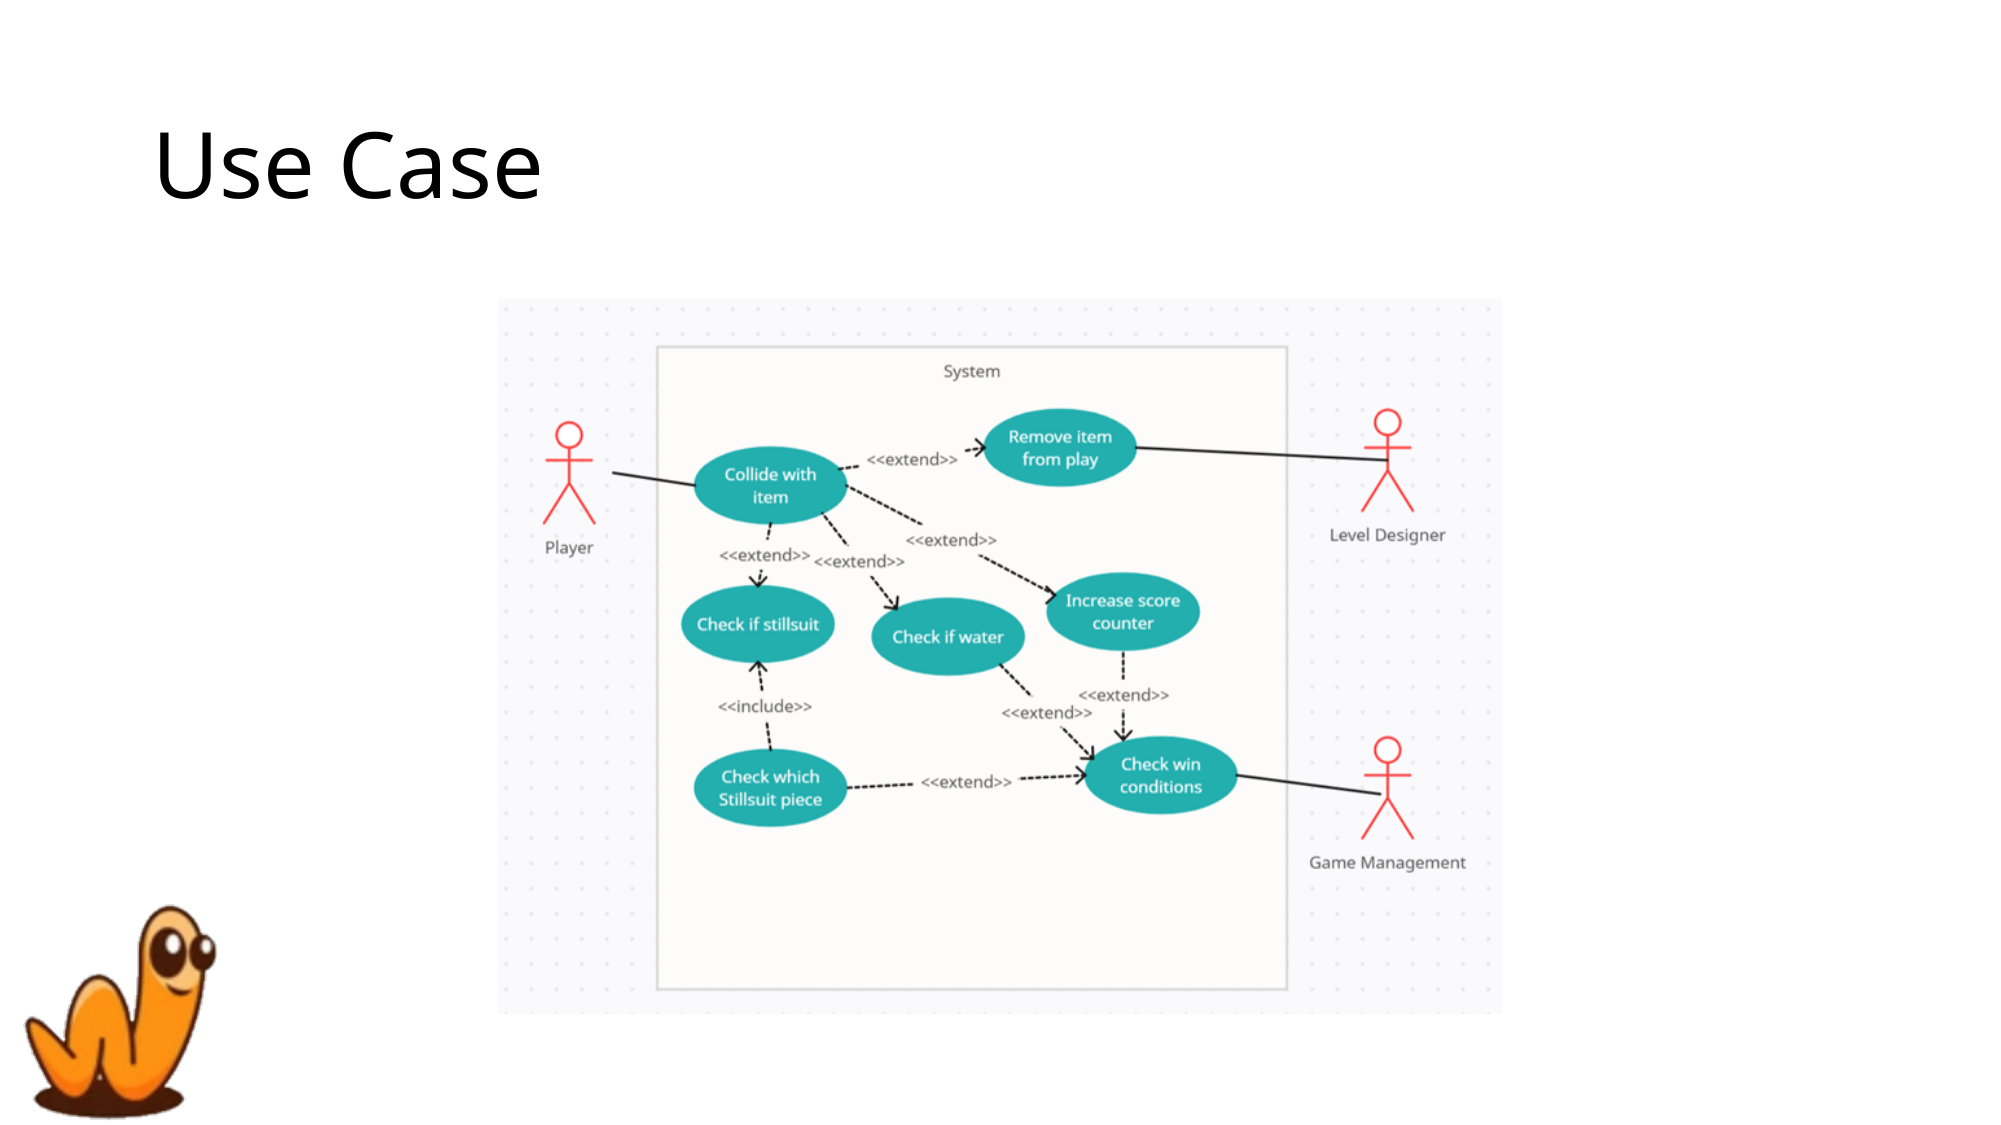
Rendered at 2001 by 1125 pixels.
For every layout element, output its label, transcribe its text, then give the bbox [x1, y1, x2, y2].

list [498, 298, 1502, 1014]
picture [0, 889, 283, 1125]
title Use Case [137, 59, 1863, 278]
